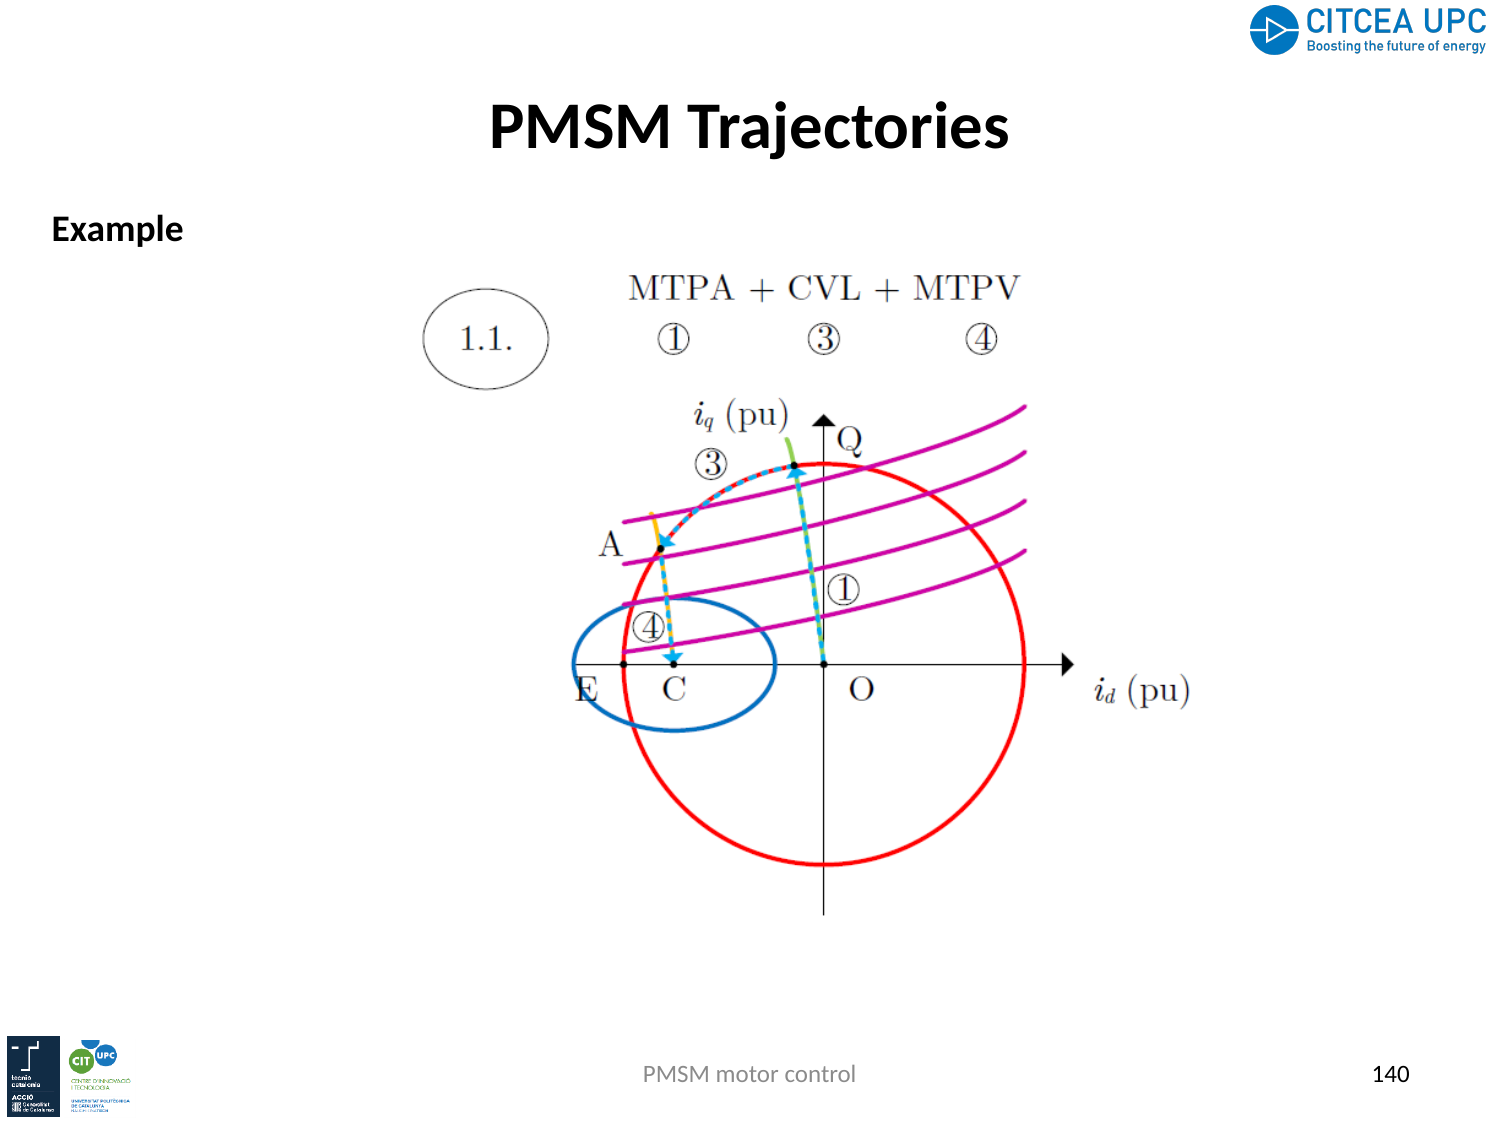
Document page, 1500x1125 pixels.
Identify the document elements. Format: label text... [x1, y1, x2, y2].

picture [218, 266, 1205, 929]
text_box PMSM Trajectories [74, 74, 1425, 182]
picture [5, 1034, 61, 1118]
footer PMSM motor control [512, 1042, 988, 1103]
text_box Example [36, 196, 1387, 256]
picture [64, 1039, 136, 1118]
slide_number 140 [1074, 1042, 1425, 1103]
picture [1250, 5, 1497, 60]
